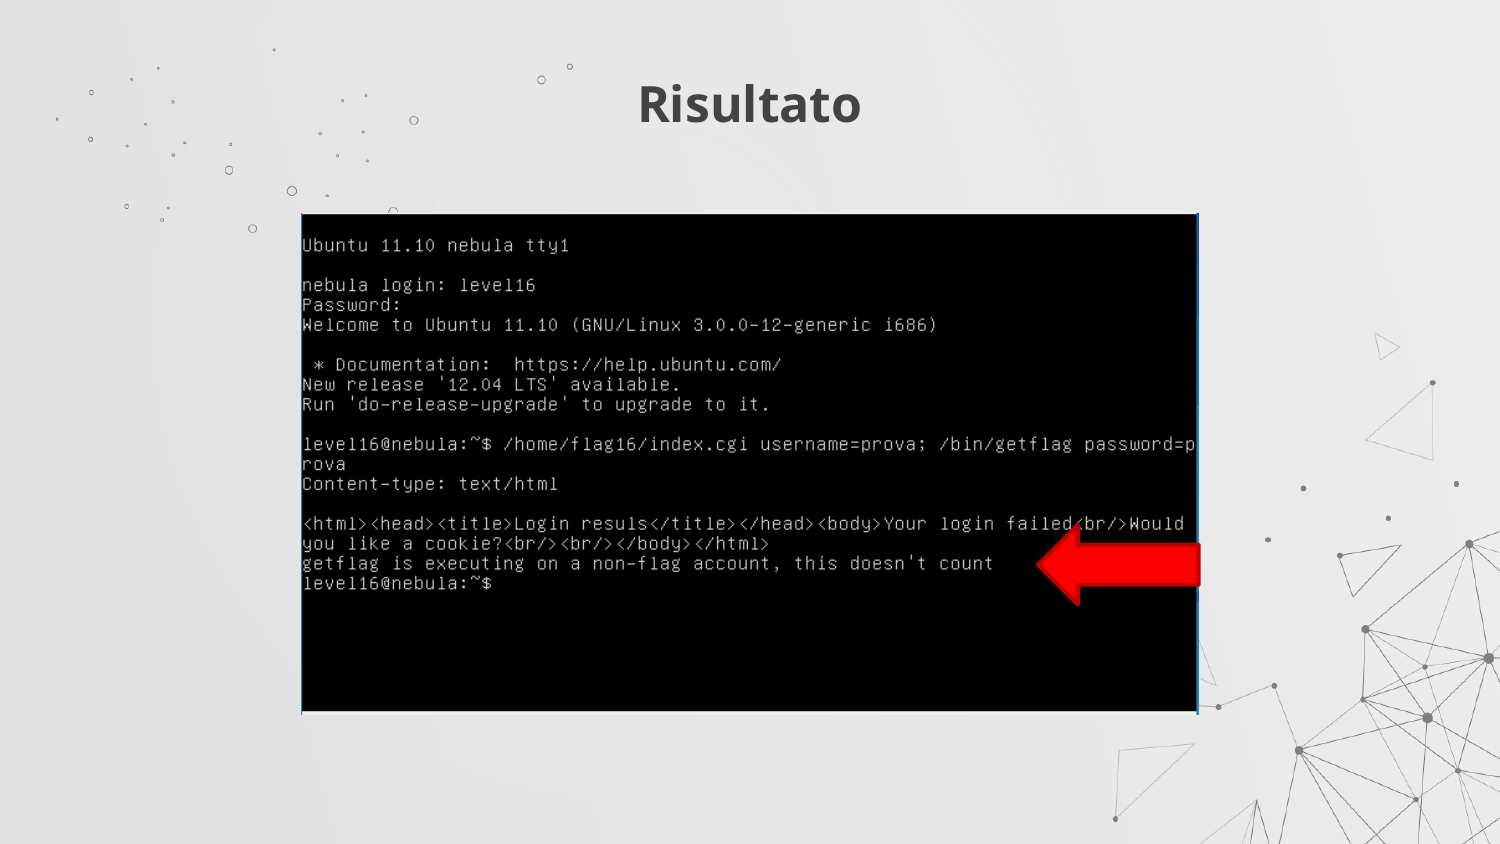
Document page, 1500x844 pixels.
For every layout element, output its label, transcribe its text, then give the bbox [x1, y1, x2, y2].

title Risultato [322, 57, 1178, 211]
picture [0, 0, 1500, 844]
text_box VENUS [1202, 245, 1208, 351]
